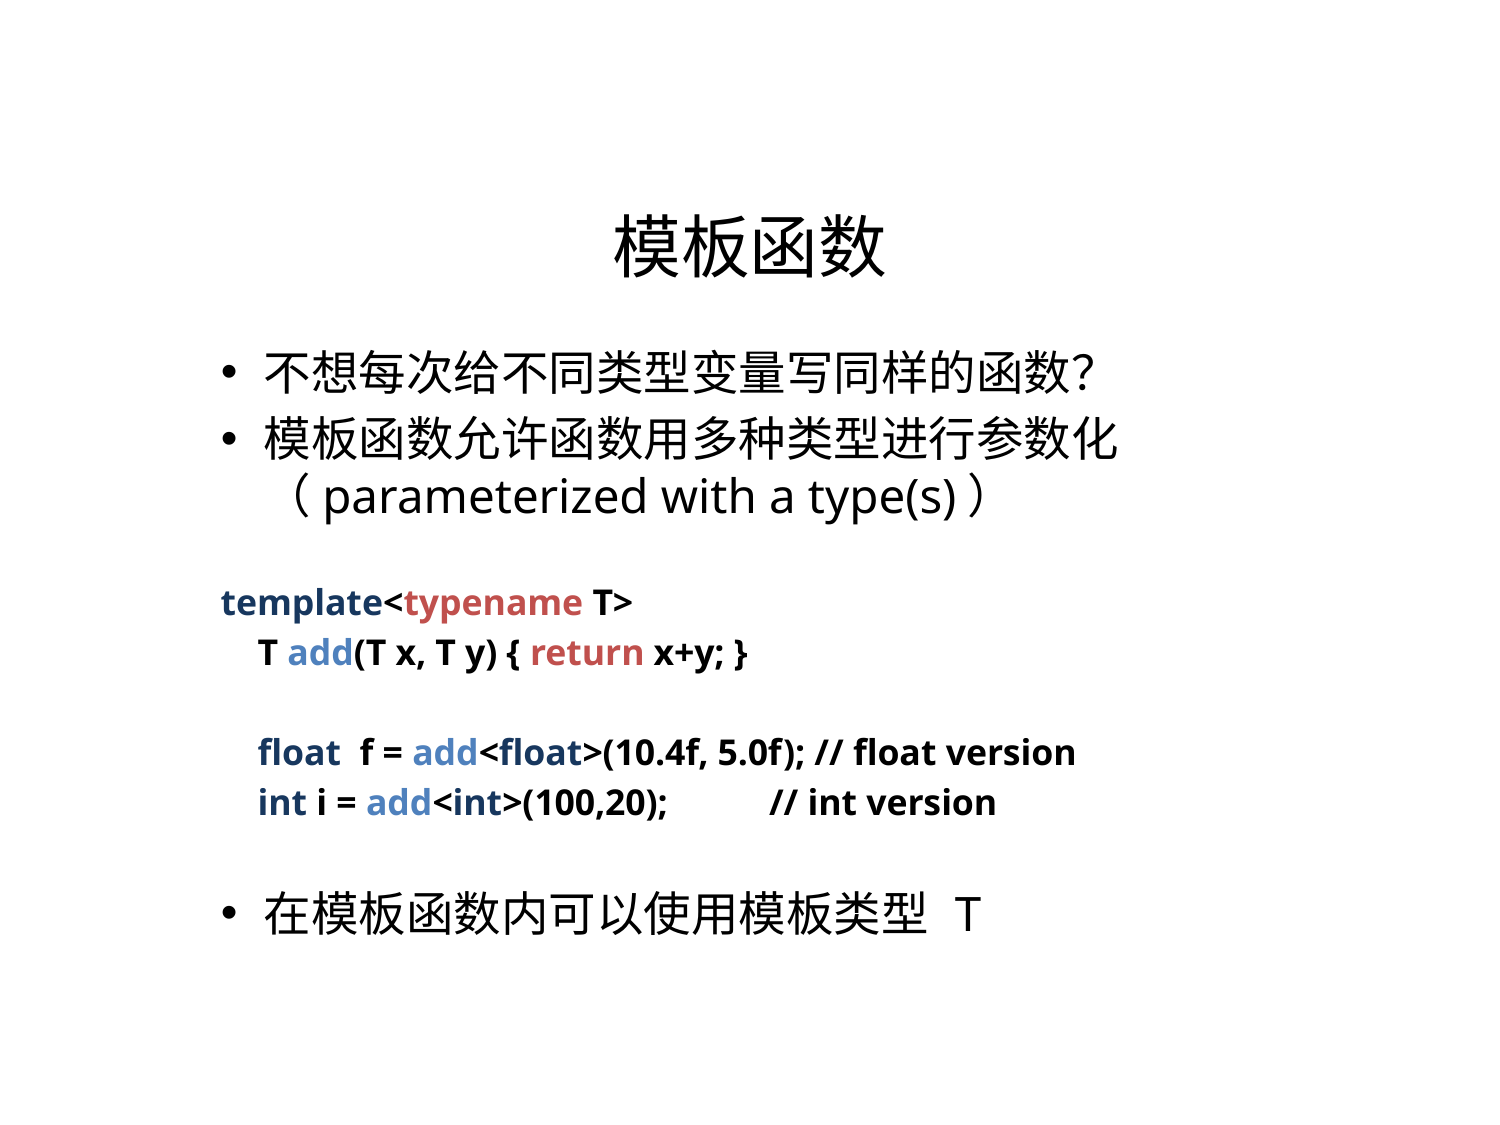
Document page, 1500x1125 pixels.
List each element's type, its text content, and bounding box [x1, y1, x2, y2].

text_box 不想每次给不同类型变量写同样的函数？ 模板函数允许函数用多种类型进行参数化（parameterized with a type(s)） template<typename T> T add(T x, T y) { return x+y; } float f = add<float>(10.4f, 5.0f); // float version int i = add<int>(100,20); // int version 在模板函数内可以使用模板类型 T [209, 337, 1291, 953]
text_box 模板函数 [243, 174, 1257, 315]
